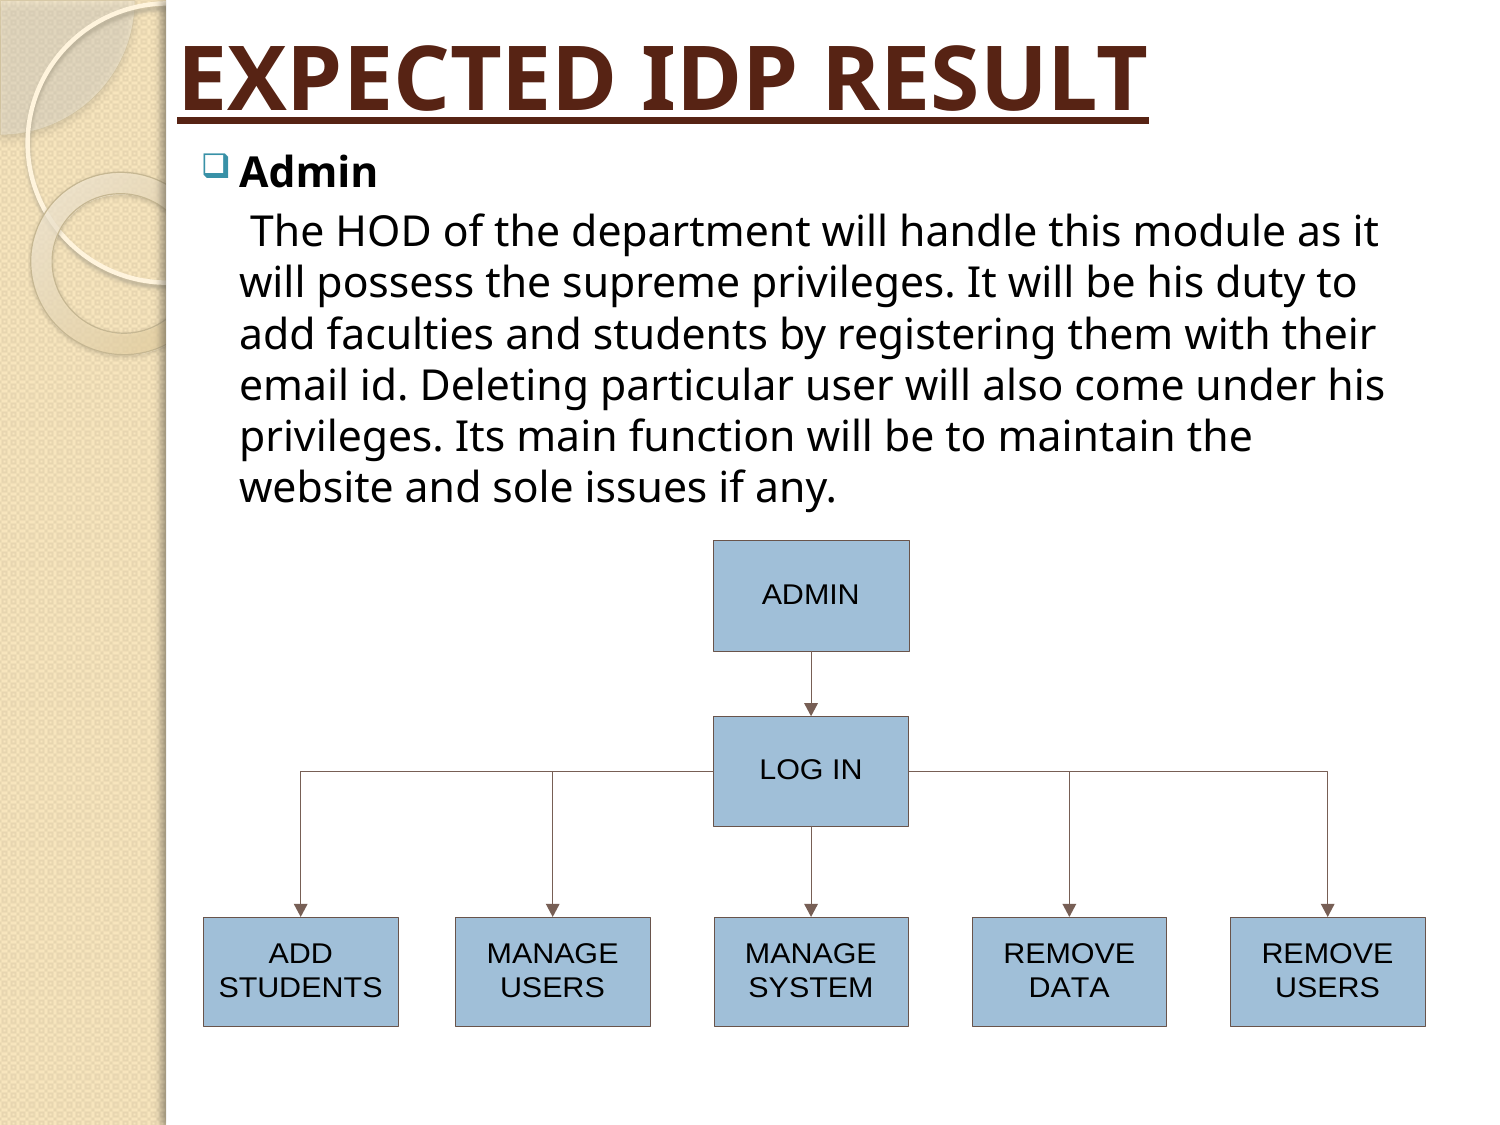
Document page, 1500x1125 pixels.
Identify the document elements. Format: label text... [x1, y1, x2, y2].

title EXPECTED IDP RESULT [162, 0, 1425, 150]
list Admin The HOD of the department will handle this module as it will possess the supreme privileges. It will be his duty to add faculties and students by registering them with their email id. Deleting particular user will also come under his privileges. Its main function will be to maintain the website and sole issues if any. [174, 137, 1425, 525]
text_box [199, 537, 1451, 1051]
